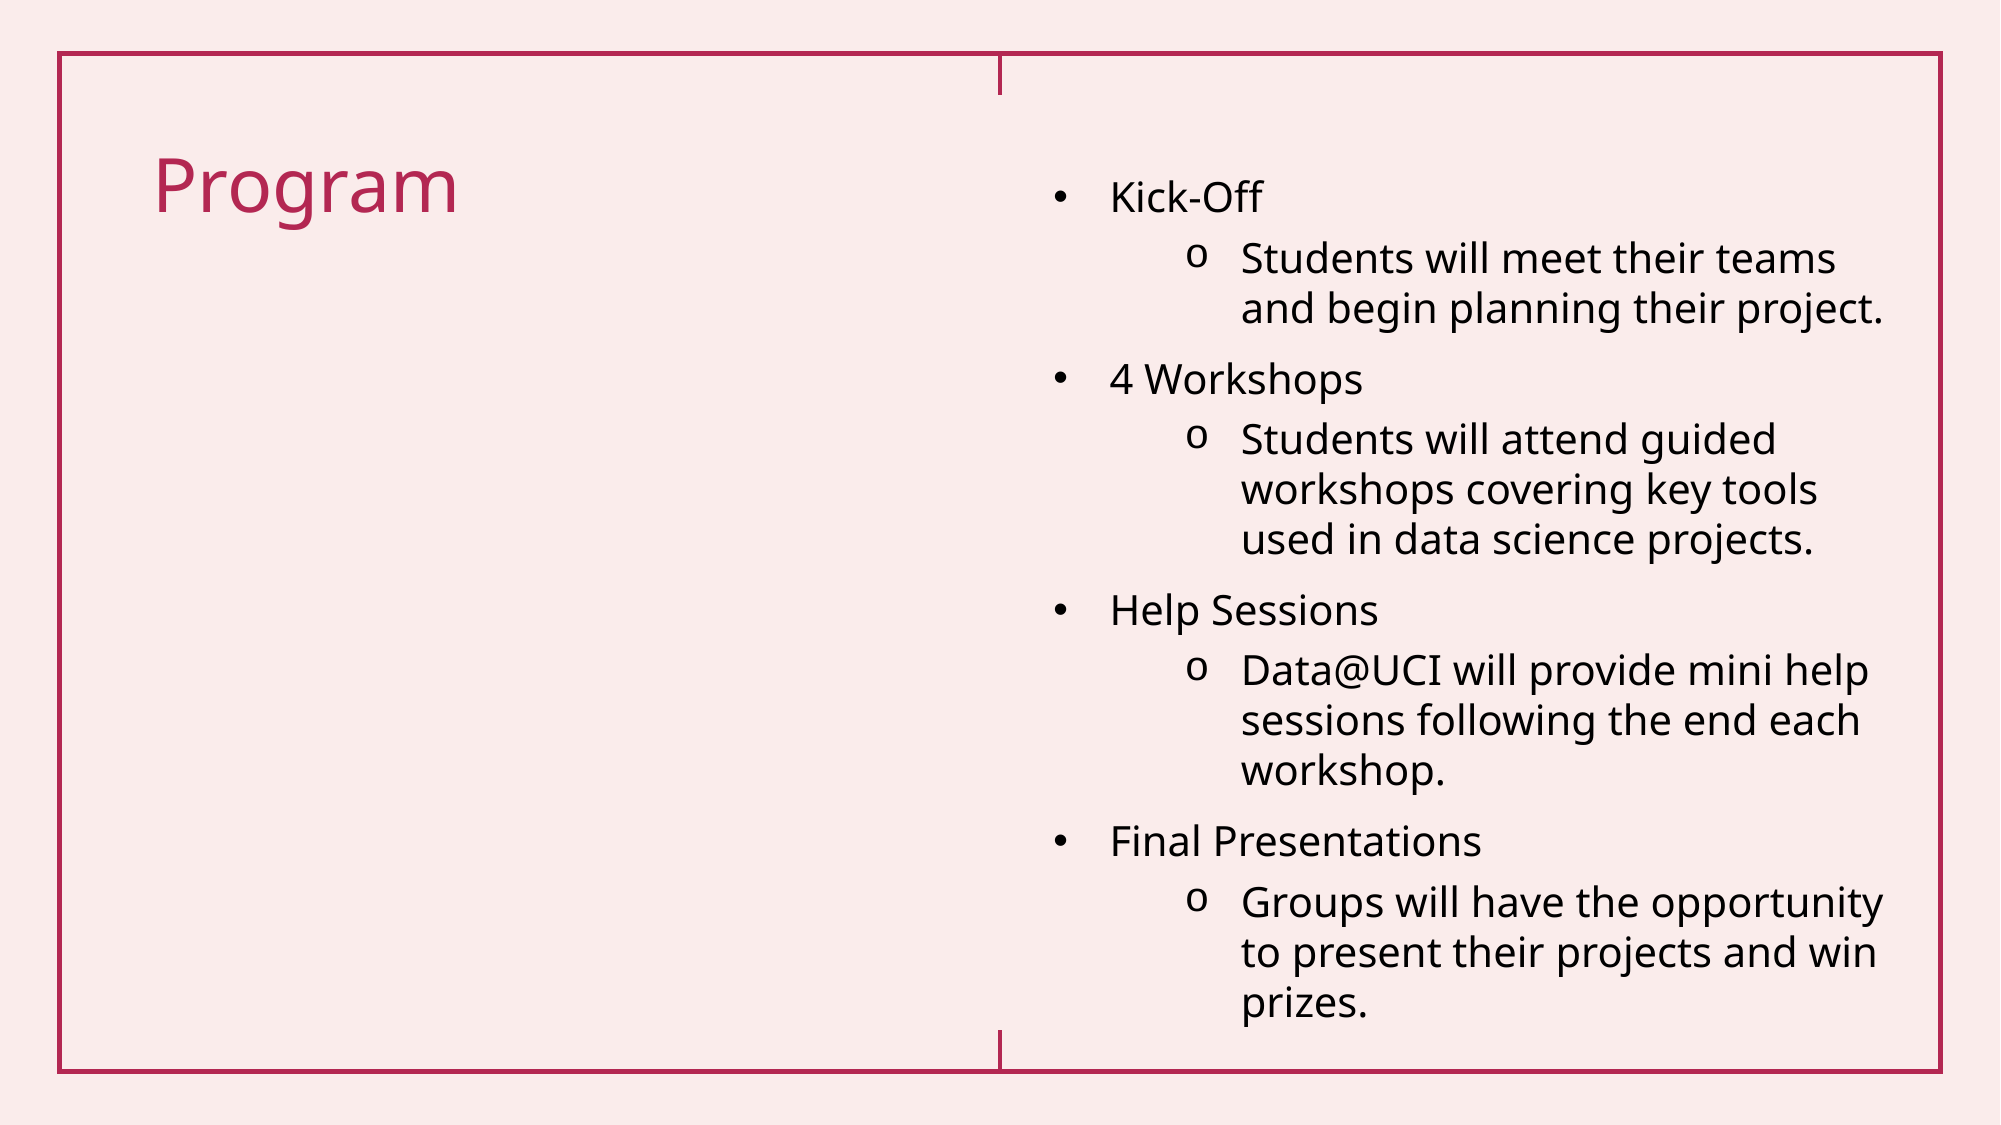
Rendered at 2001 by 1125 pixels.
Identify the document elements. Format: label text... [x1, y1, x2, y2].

list Kick-Off Students will meet their teams and begin planning their project. 4 Workshops Students will attend guided workshops covering key tools used in data science projects. Help Sessions Data@UCI will provide mini help sessions following the end each workshop. Final Presentations Groups will have the opportunity to present their projects and win prizes. [1038, 163, 1910, 1051]
title Program [137, 139, 933, 598]
